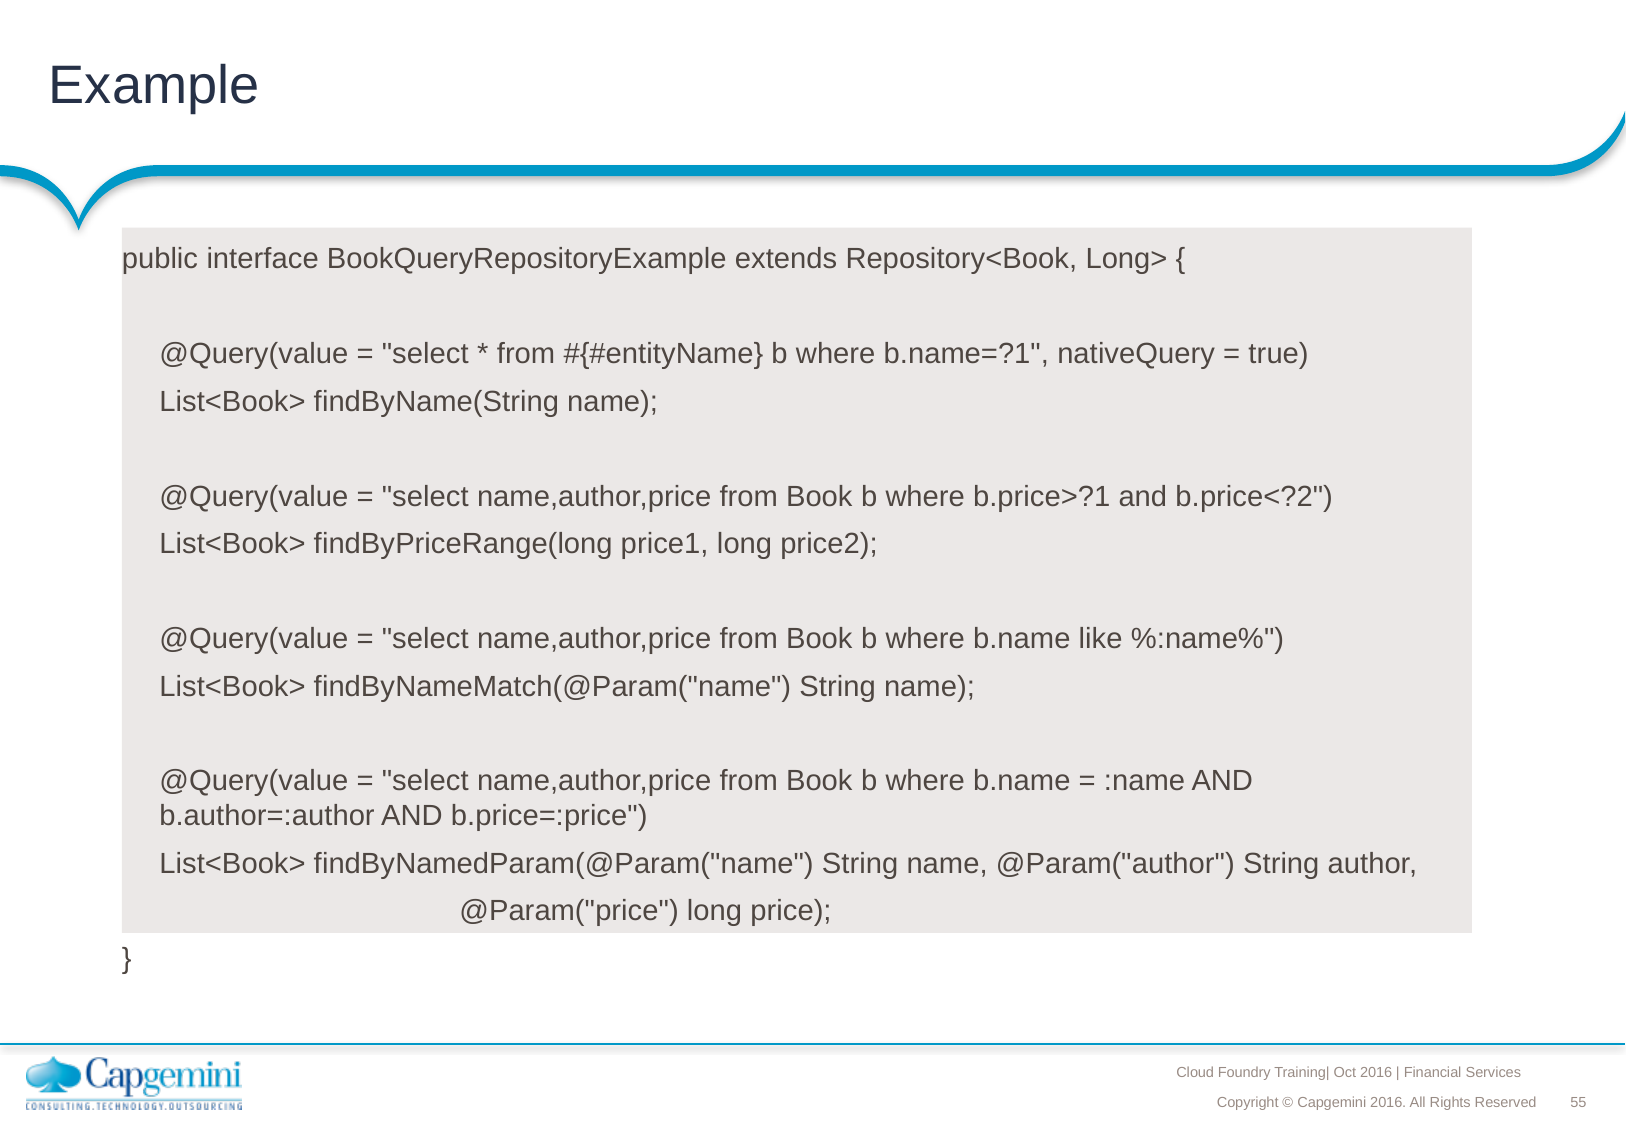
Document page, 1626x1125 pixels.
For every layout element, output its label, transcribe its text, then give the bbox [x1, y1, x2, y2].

title Example [0, 0, 1625, 165]
list public interface BookQueryRepositoryExample extends Repository<Book, Long> { @Query(value = "select * from #{#entityName} b where b.name=?1", nativeQuery = true) List<Book> findByName(String name); @Query(value = "select name,author,price from Book b where b.price>?1 and b.price<?2") List<Book> findByPriceRange(long price1, long price2); @Query(value = "select name,author,price from Book b where b.name like %:name%") List<Book> findByNameMatch(@Param("name") String name); @Query(value = "select name,author,price from Book b where b.name = :name AND b.author=:author AND b.price=:price") List<Book> findByNamedParam(@Param("name") String name, @Param("author") String author, @Param("price") long price); } [121, 227, 1472, 933]
picture [26, 1056, 242, 1110]
